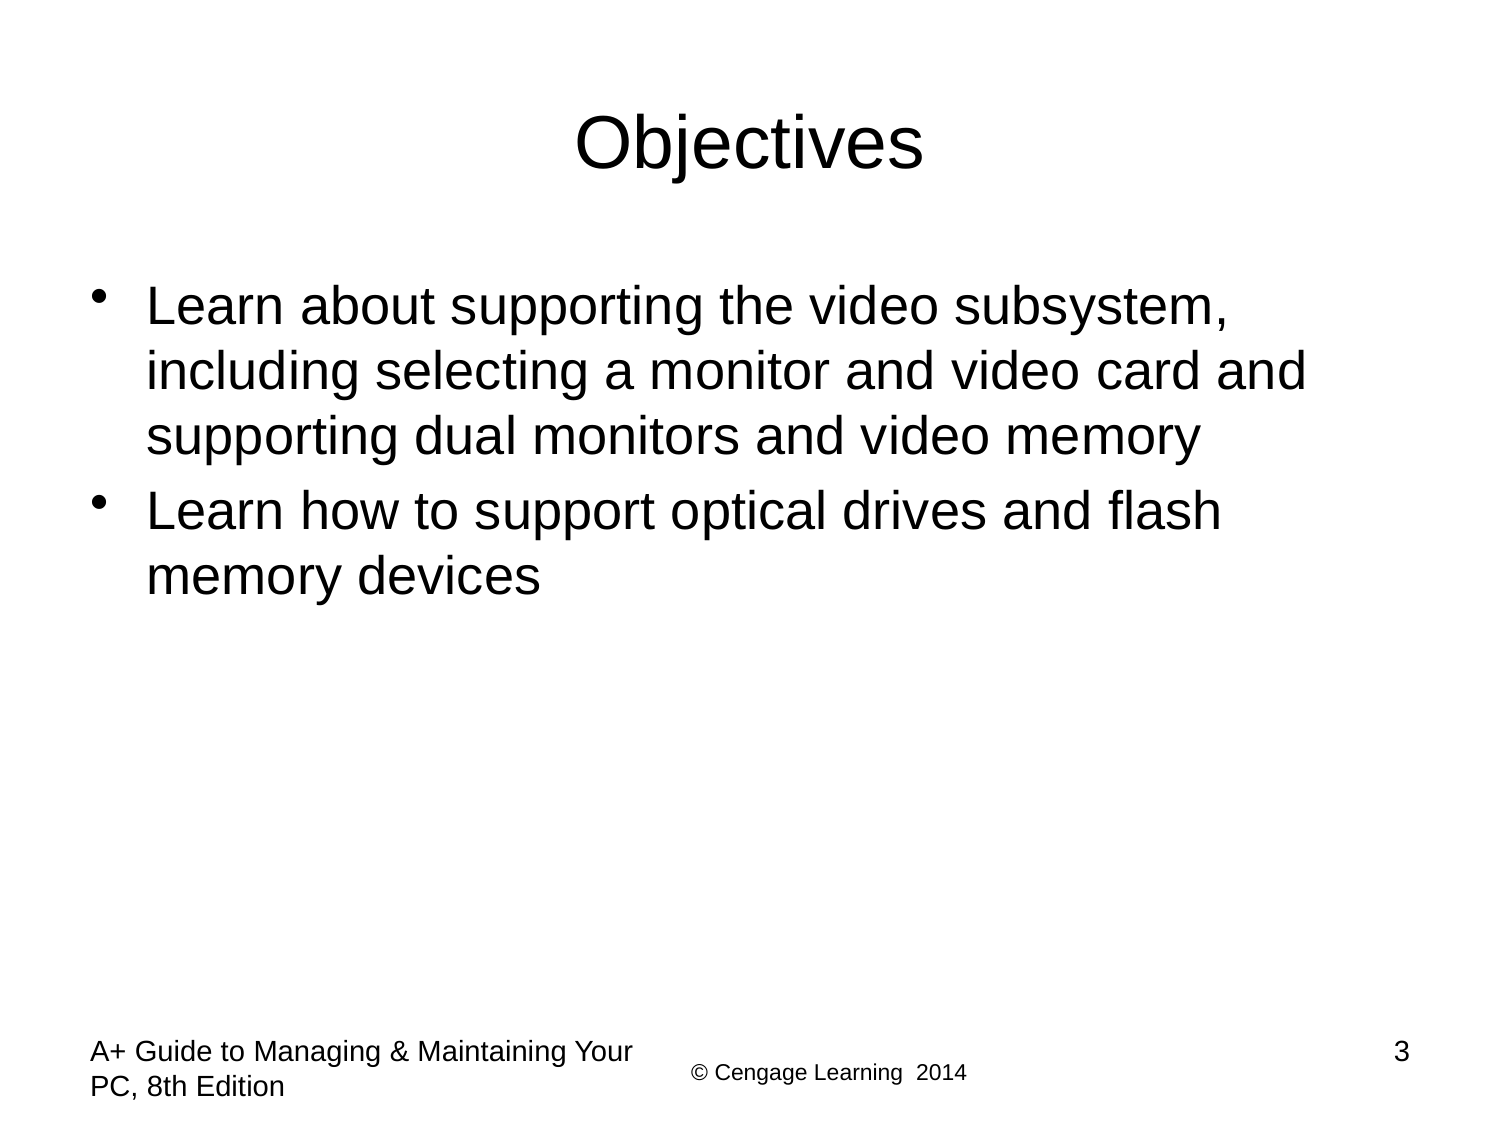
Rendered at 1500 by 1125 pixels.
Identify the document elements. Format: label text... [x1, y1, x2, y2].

footer A+ Guide to Managing & Maintaining Your PC, 8th Edition [74, 1024, 676, 1103]
list Learn about supporting the video subsystem, including selecting a monitor and video card and supporting dual monitors and video memory Learn how to support optical drives and flash memory devices [75, 262, 1425, 1005]
slide_number 3 [1074, 1024, 1426, 1103]
title Objectives [75, 45, 1425, 233]
